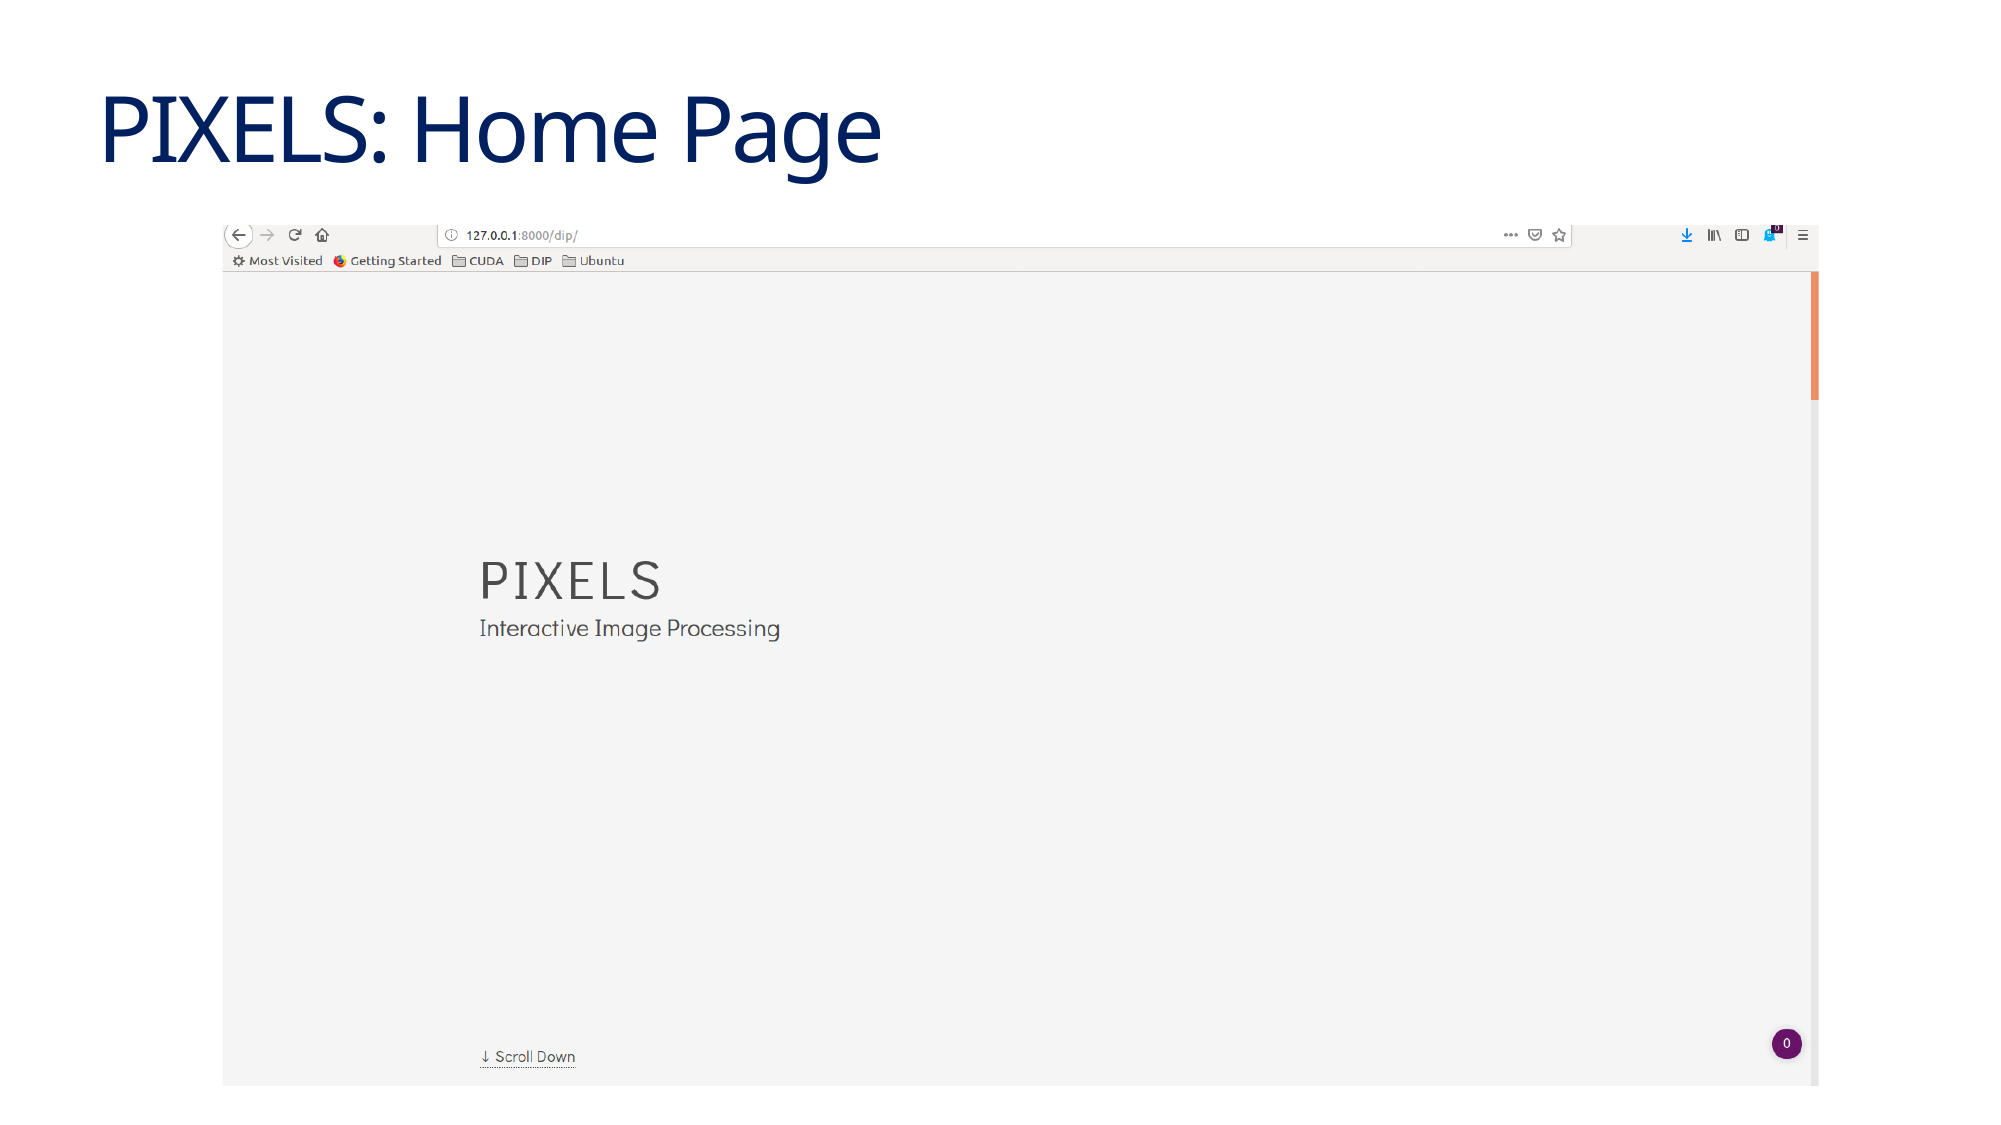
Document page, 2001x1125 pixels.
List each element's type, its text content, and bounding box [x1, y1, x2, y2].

text_box PIXELS: Home Page [82, 63, 1683, 189]
picture [222, 225, 1819, 1086]
